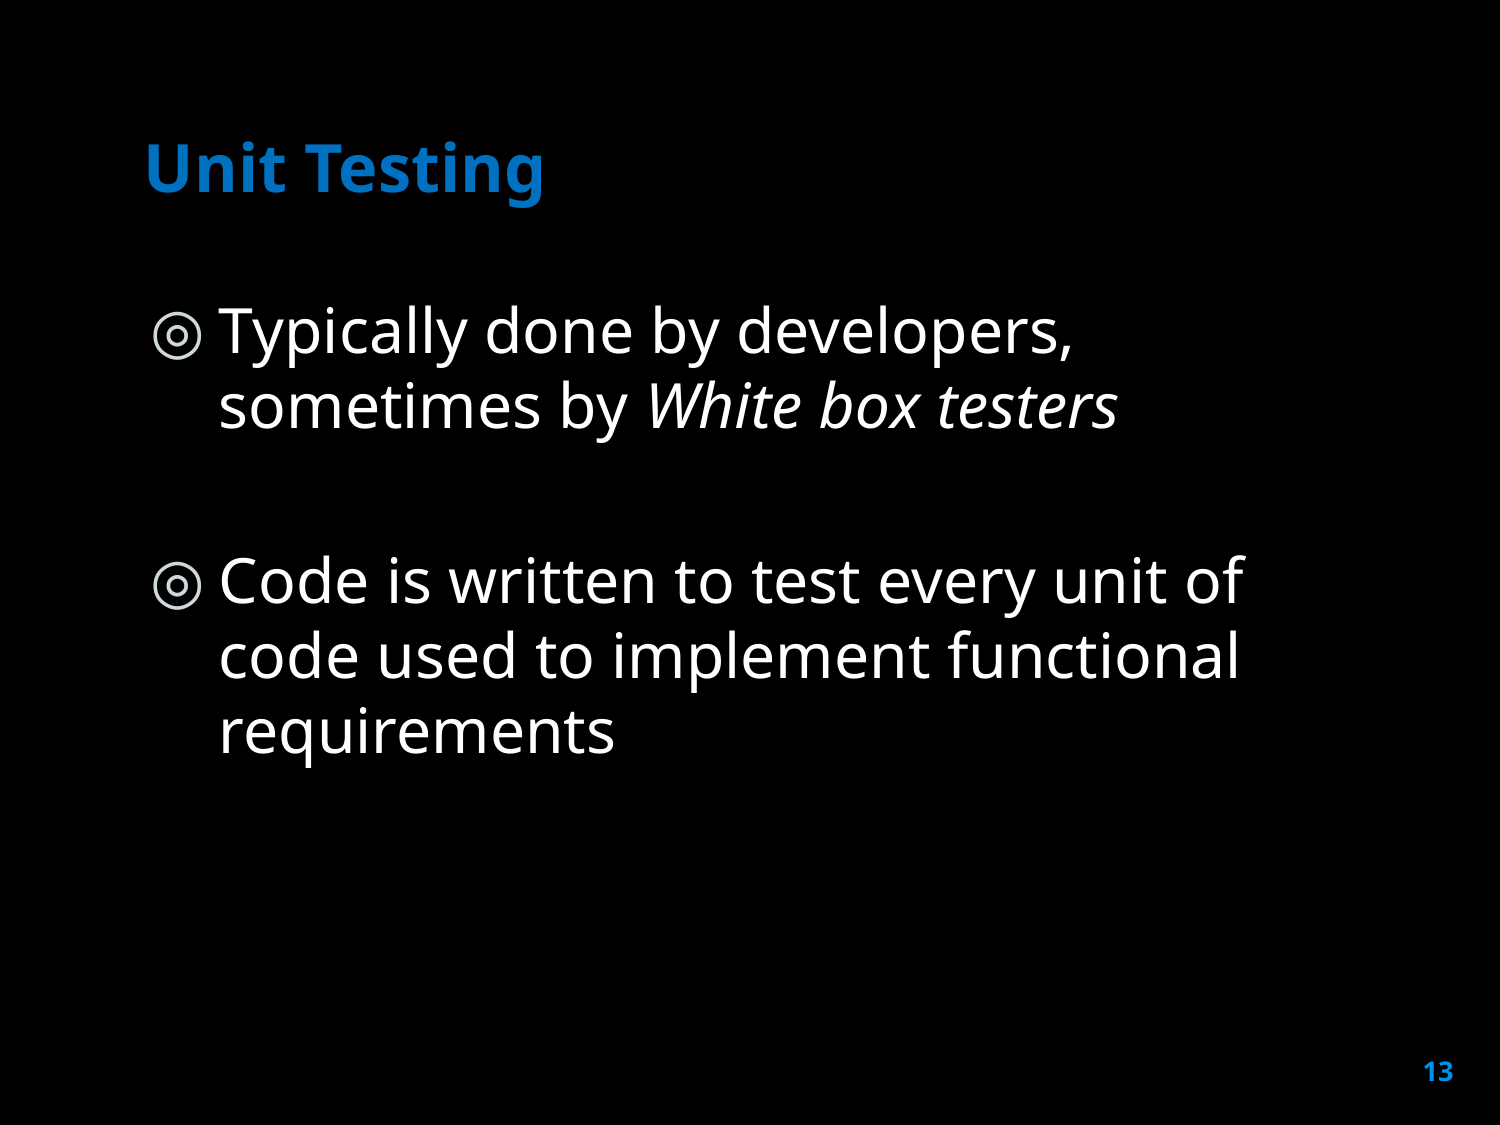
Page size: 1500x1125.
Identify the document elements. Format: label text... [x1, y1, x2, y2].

title Unit Testing [128, 67, 1372, 222]
slide_number 13 [1378, 1038, 1469, 1125]
list Typically done by developers, sometimes by White box testers Code is written to test every unit of code used to implement functional requirements [128, 275, 1372, 1058]
